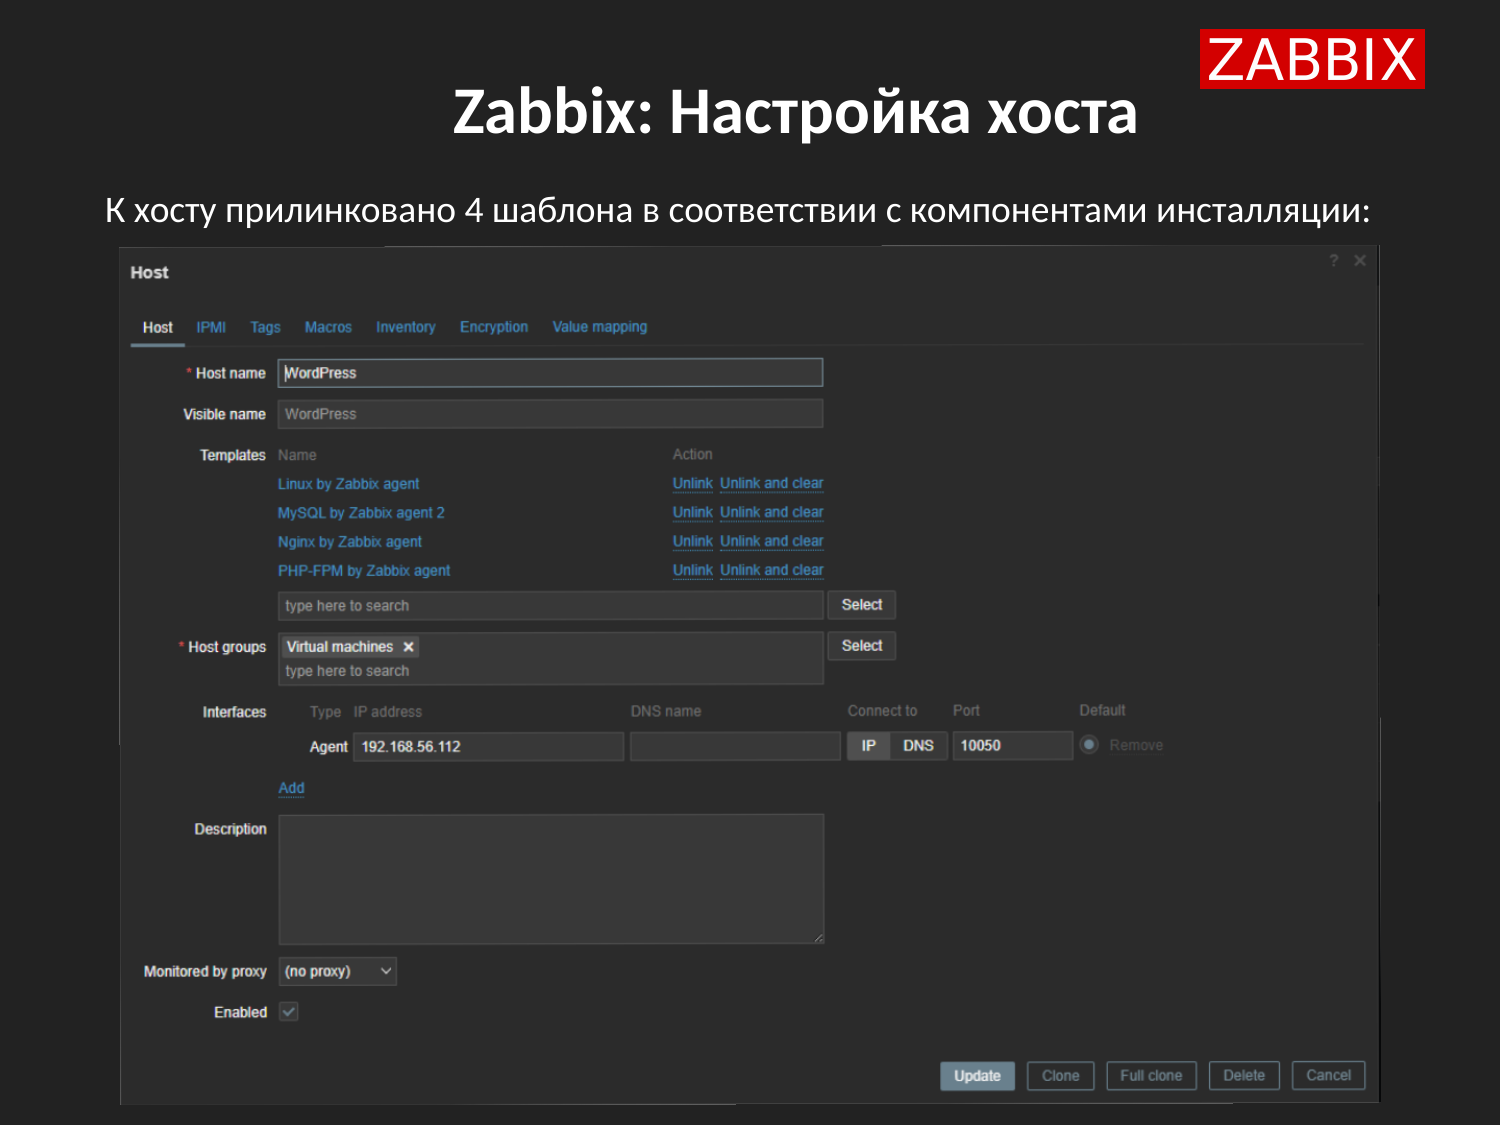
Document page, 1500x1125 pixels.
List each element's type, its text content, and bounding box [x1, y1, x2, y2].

picture [118, 245, 1380, 1105]
text_box К хосту прилинковано 4 шаблона в соответствии с компонентами инсталляции: [90, 177, 1388, 237]
picture [1199, 29, 1426, 89]
text_box Zabbix: Настройка хоста [438, 58, 1156, 154]
